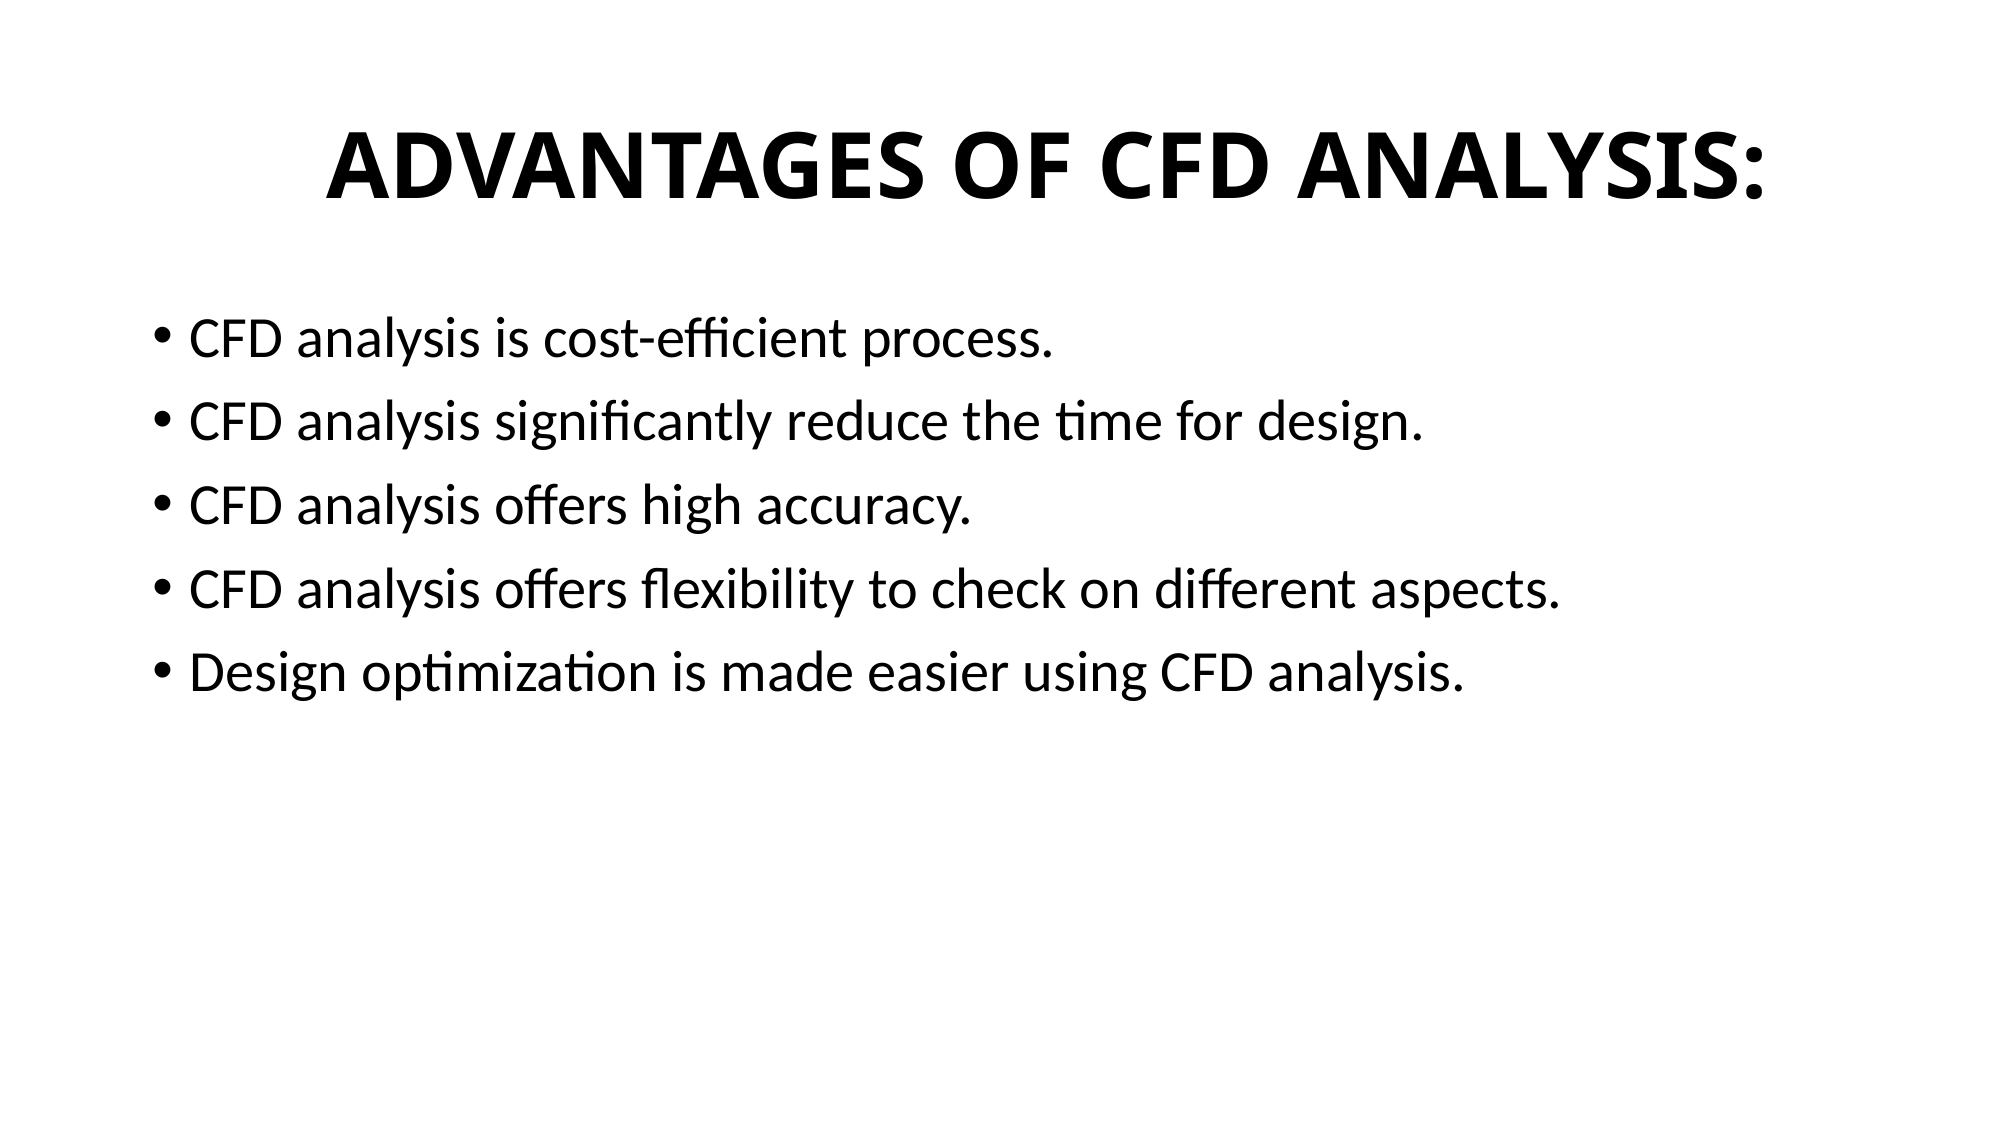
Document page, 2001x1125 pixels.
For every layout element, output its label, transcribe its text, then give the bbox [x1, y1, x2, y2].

list CFD analysis is cost-efficient process. CFD analysis significantly reduce the time for design. CFD analysis offers high accuracy. CFD analysis offers flexibility to check on different aspects. Design optimization is made easier using CFD analysis. [137, 299, 1863, 1014]
title ADVANTAGES OF CFD ANALYSIS: [137, 59, 1863, 278]
